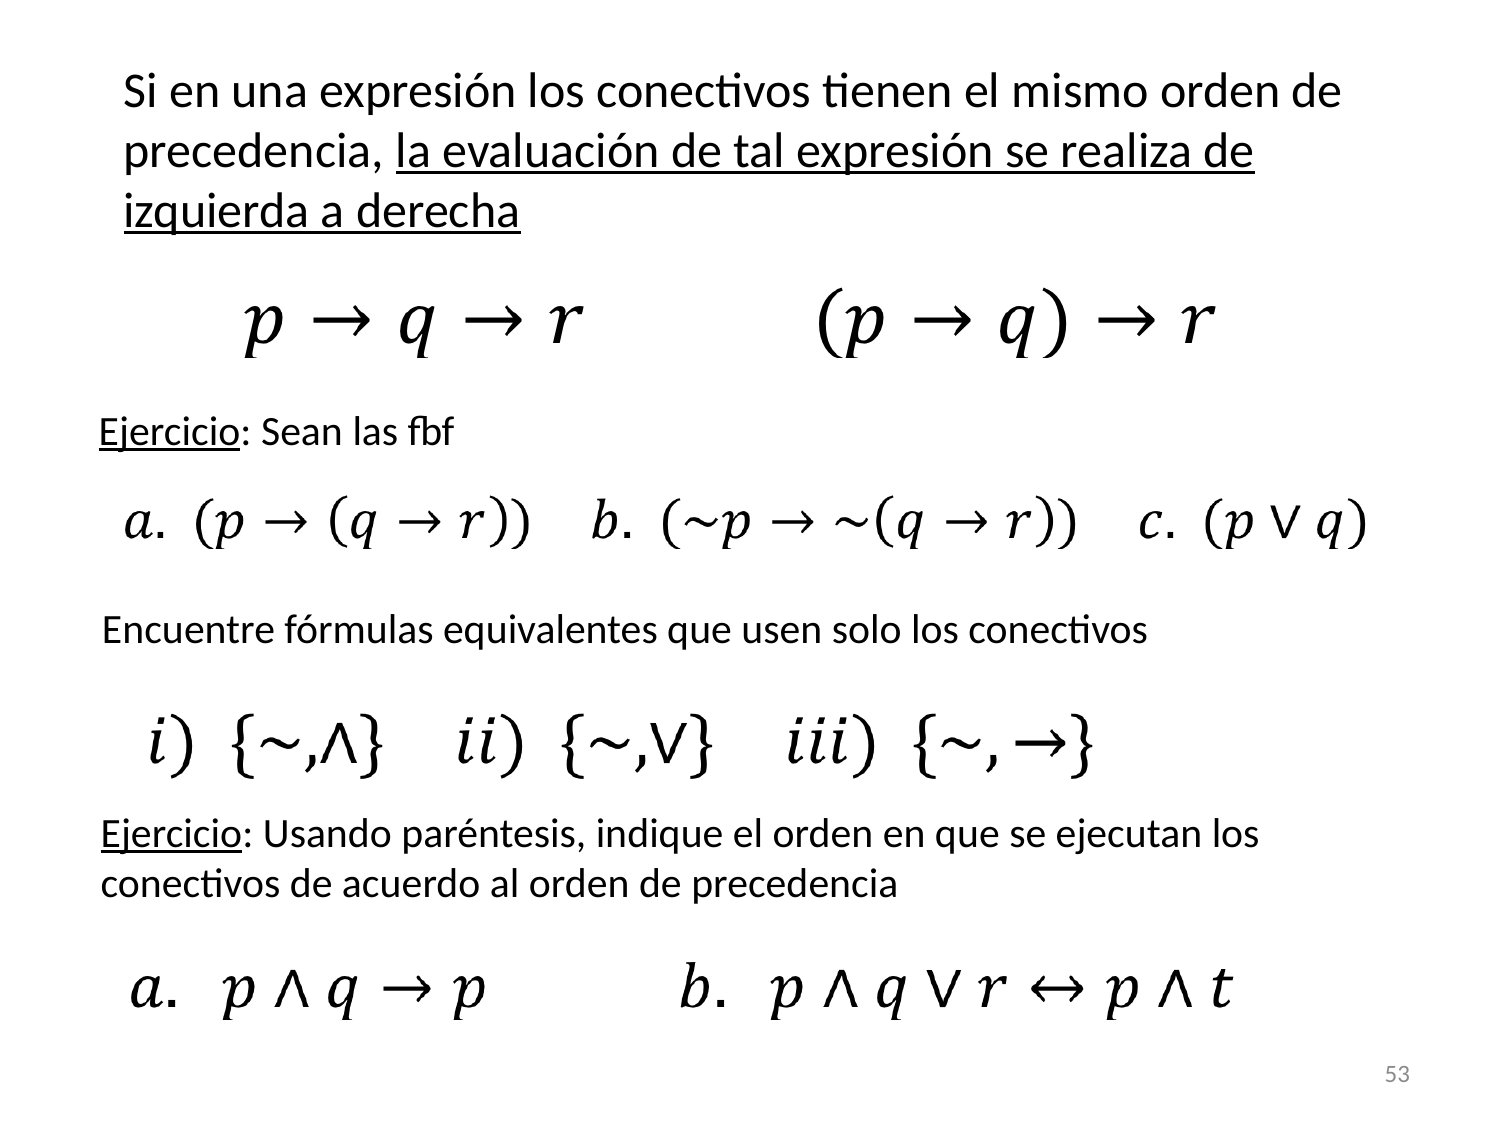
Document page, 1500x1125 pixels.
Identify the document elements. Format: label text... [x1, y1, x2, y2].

text_box Si en una expresión los conectivos tienen el mismo orden de precedencia, la evaluación de tal expresión se realiza de izquierda a derecha [108, 49, 1375, 245]
text_box Ejercicio: Sean las fbf [83, 396, 493, 462]
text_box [0, 268, 1500, 359]
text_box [122, 483, 1369, 549]
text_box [0, 700, 1351, 780]
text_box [0, 945, 1369, 1021]
text_box Ejercicio: Usando paréntesis, indique el orden en que se ejecutan los conectivos de acuerdo al orden de precedencia [85, 798, 1375, 913]
text_box Encuentre fórmulas equivalentes que usen solo los conectivos [87, 594, 1333, 660]
slide_number 53 [1074, 1042, 1425, 1103]
